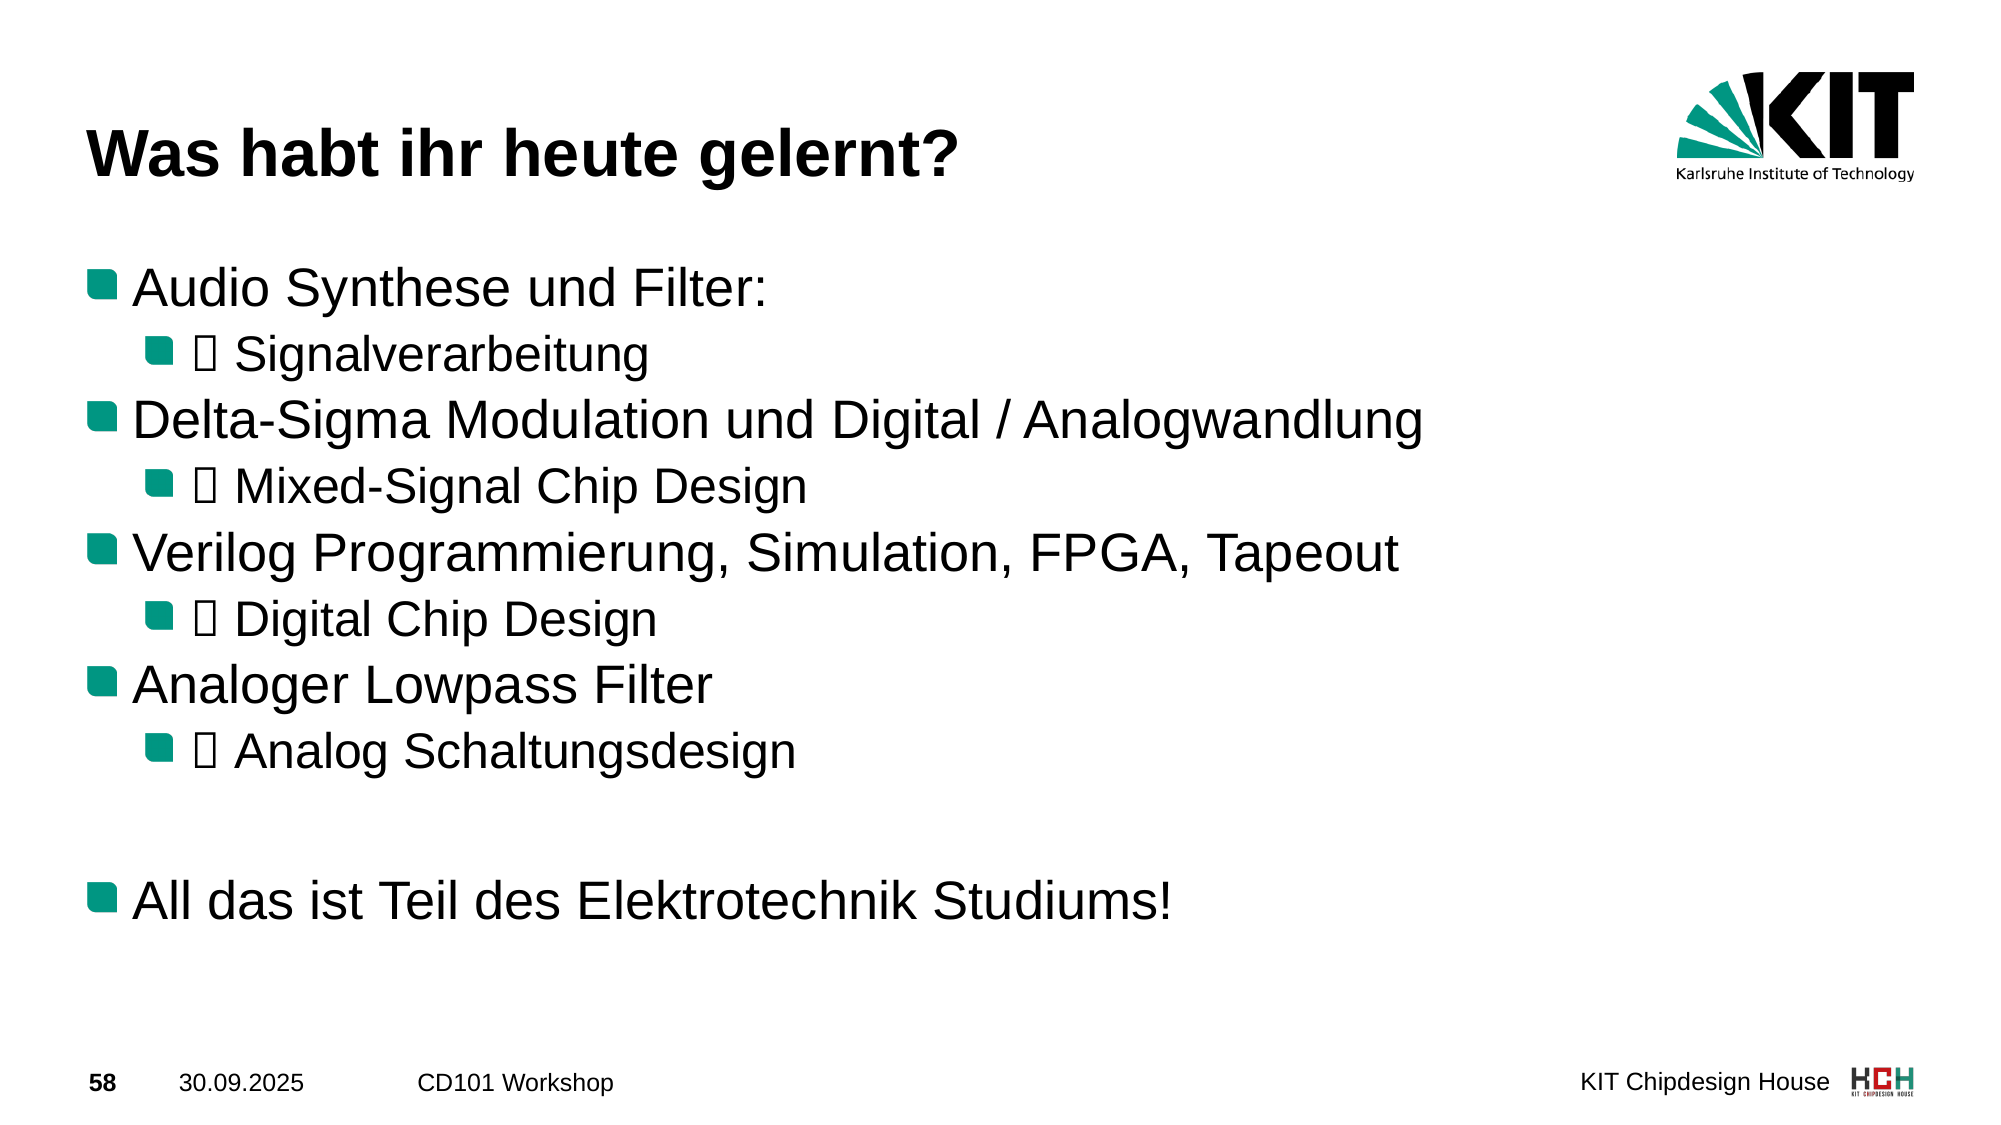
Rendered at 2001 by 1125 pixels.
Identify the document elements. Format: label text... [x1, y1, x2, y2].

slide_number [178, 1038, 404, 1125]
slide_number 58 [88, 1038, 161, 1125]
list Audio Synthese und Filter:  Signalverarbeitung Delta-Sigma Modulation und Digital / Analogwandlung  Mixed-Signal Chip Design Verilog Programmierung, Simulation, FPGA, Tapeout  Digital Chip Design Analoger Lowpass Filter  Analog Schaltungsdesign All das ist Teil des Elektrotechnik Studiums! [87, 259, 1913, 996]
picture [87, 533, 117, 568]
picture [87, 269, 117, 303]
picture [87, 666, 117, 700]
picture [145, 336, 173, 368]
picture [145, 601, 173, 633]
picture [87, 882, 117, 916]
picture [1851, 1067, 1914, 1097]
picture [1677, 72, 1914, 182]
footer CD101 Workshop [417, 1038, 1275, 1125]
picture [145, 733, 173, 765]
title Was habt ihr heute gelernt? [86, 64, 1589, 191]
picture [145, 469, 173, 500]
picture [87, 401, 117, 435]
